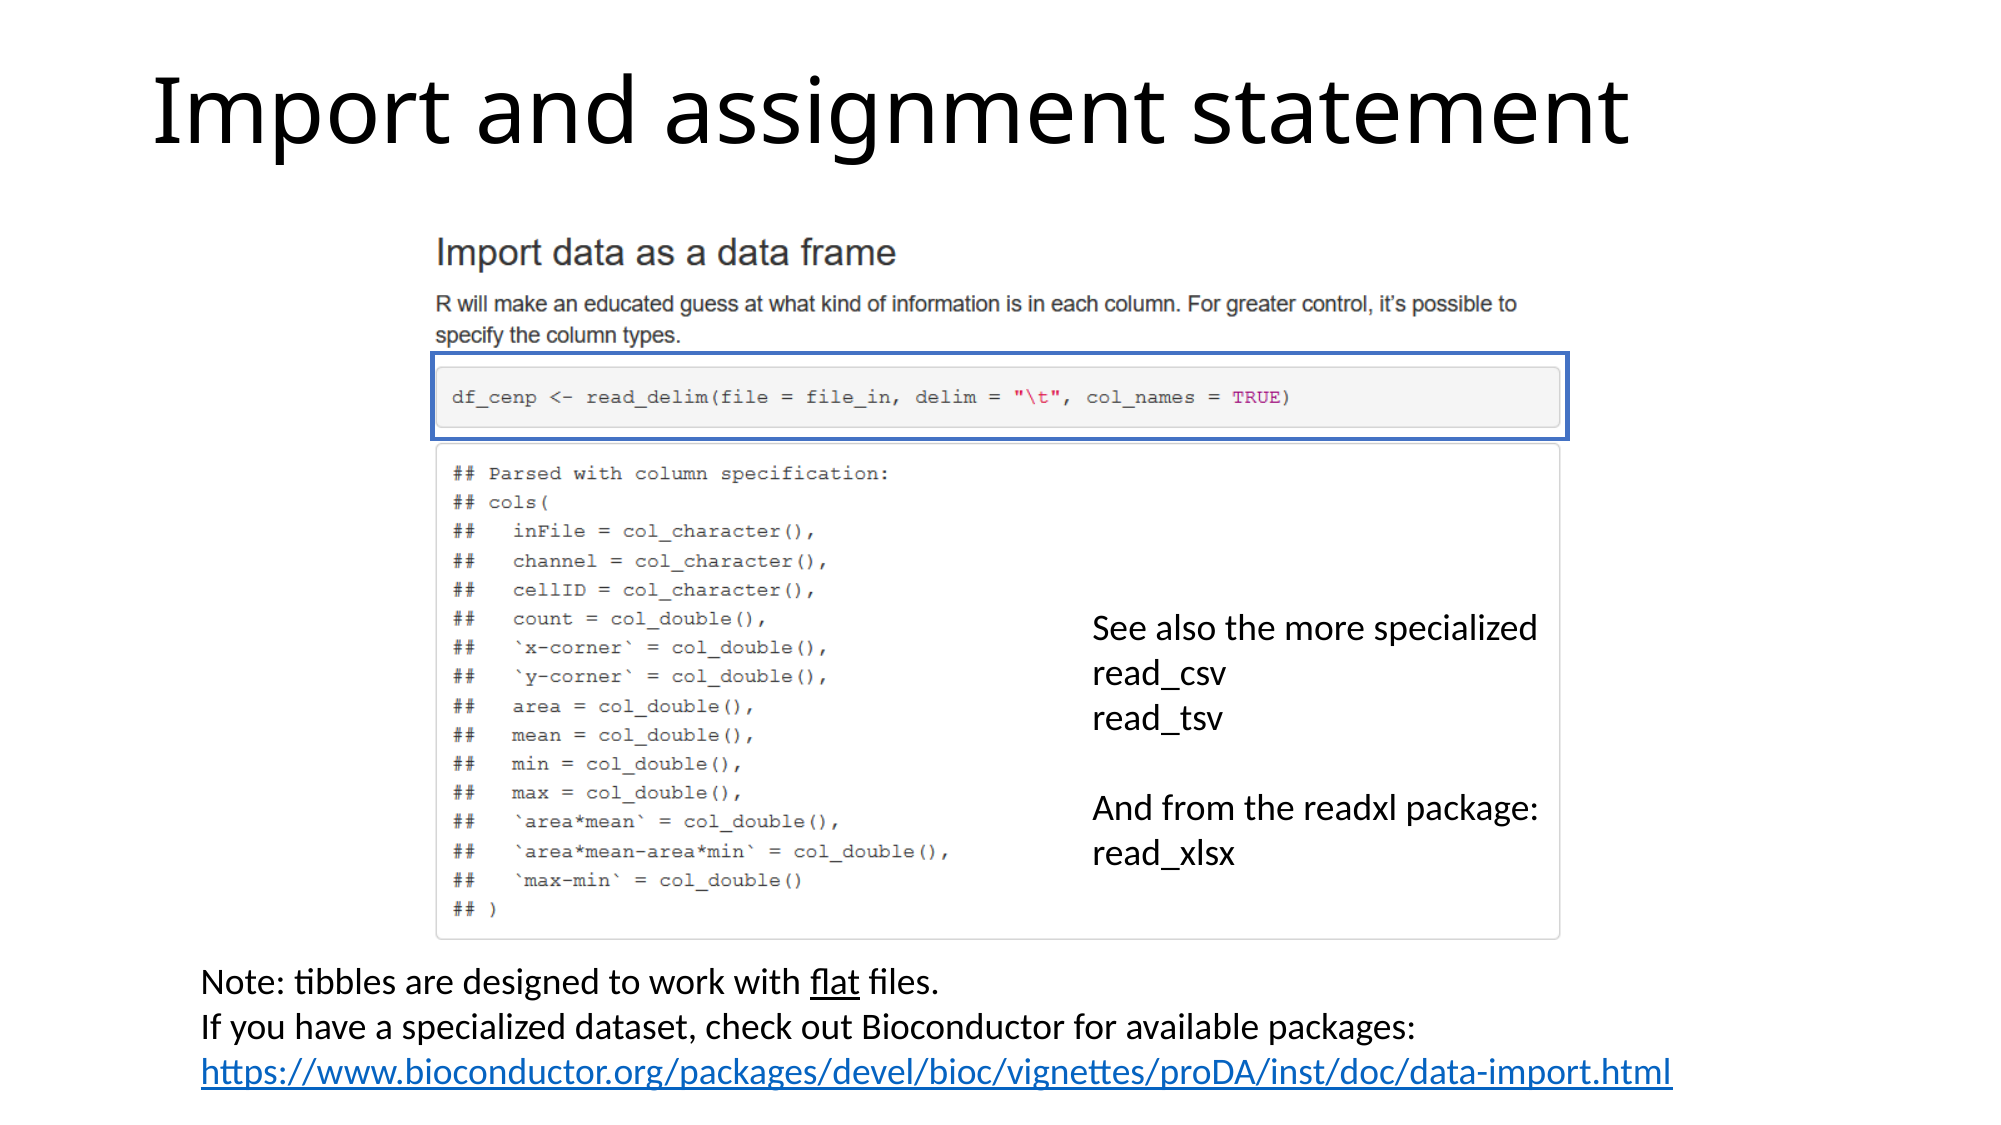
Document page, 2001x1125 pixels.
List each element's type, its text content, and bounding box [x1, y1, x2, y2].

picture [432, 229, 1568, 950]
text_box Note: tibbles are designed to work with flat files. If you have a specialized dataset, check out Bioconductor for available packages: https://www.bioconductor.org/packages/devel/bioc/vignettes/proDA/inst/doc/data-import.html [185, 949, 1688, 1125]
title Import and assignment statement [137, 59, 1863, 278]
